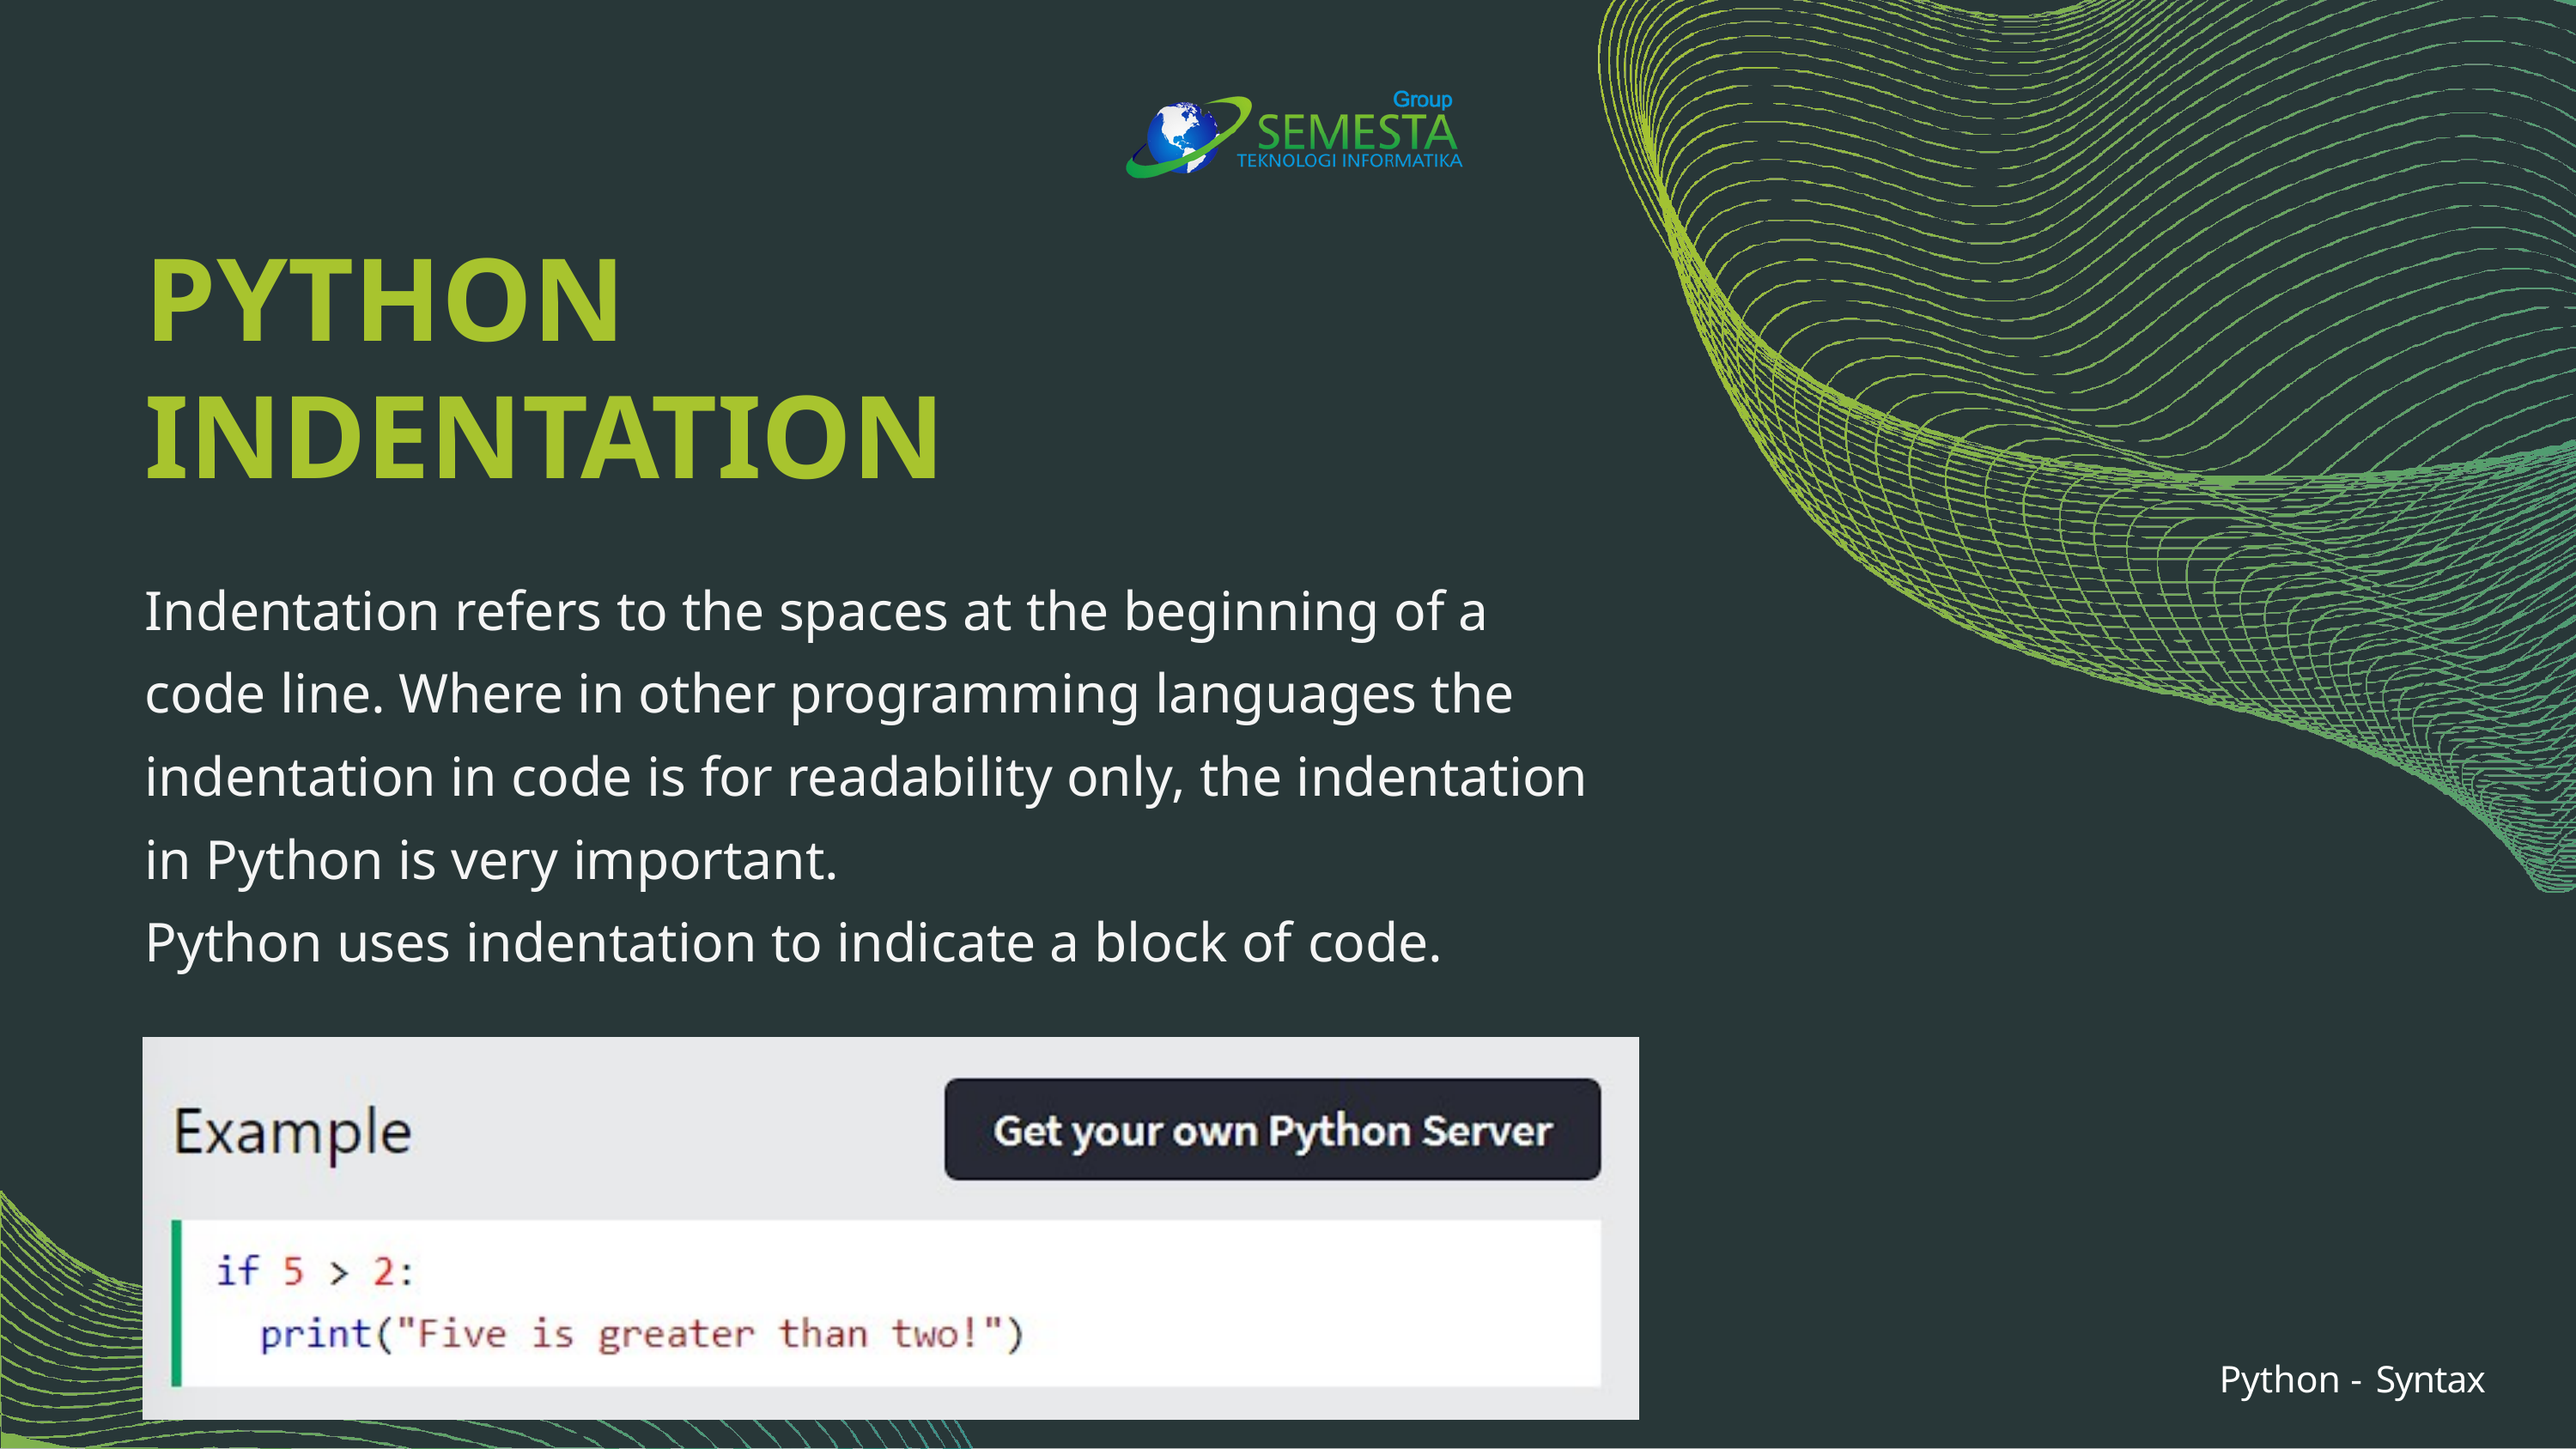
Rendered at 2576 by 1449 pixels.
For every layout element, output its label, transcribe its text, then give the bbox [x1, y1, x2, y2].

footer Python - Syntax [2217, 1351, 2513, 1449]
picture [0, 1037, 1640, 1449]
title PYTHON INDENTATION [143, 224, 1227, 501]
list Indentation refers to the spaces at the beginning of a code line. Where in other programming languages the indentation in code is for readability only, the indentation in Python is very important. Python uses indentation to indicate a block of code. [143, 555, 1598, 1036]
picture [1598, 0, 2576, 893]
picture [1054, 0, 1522, 269]
